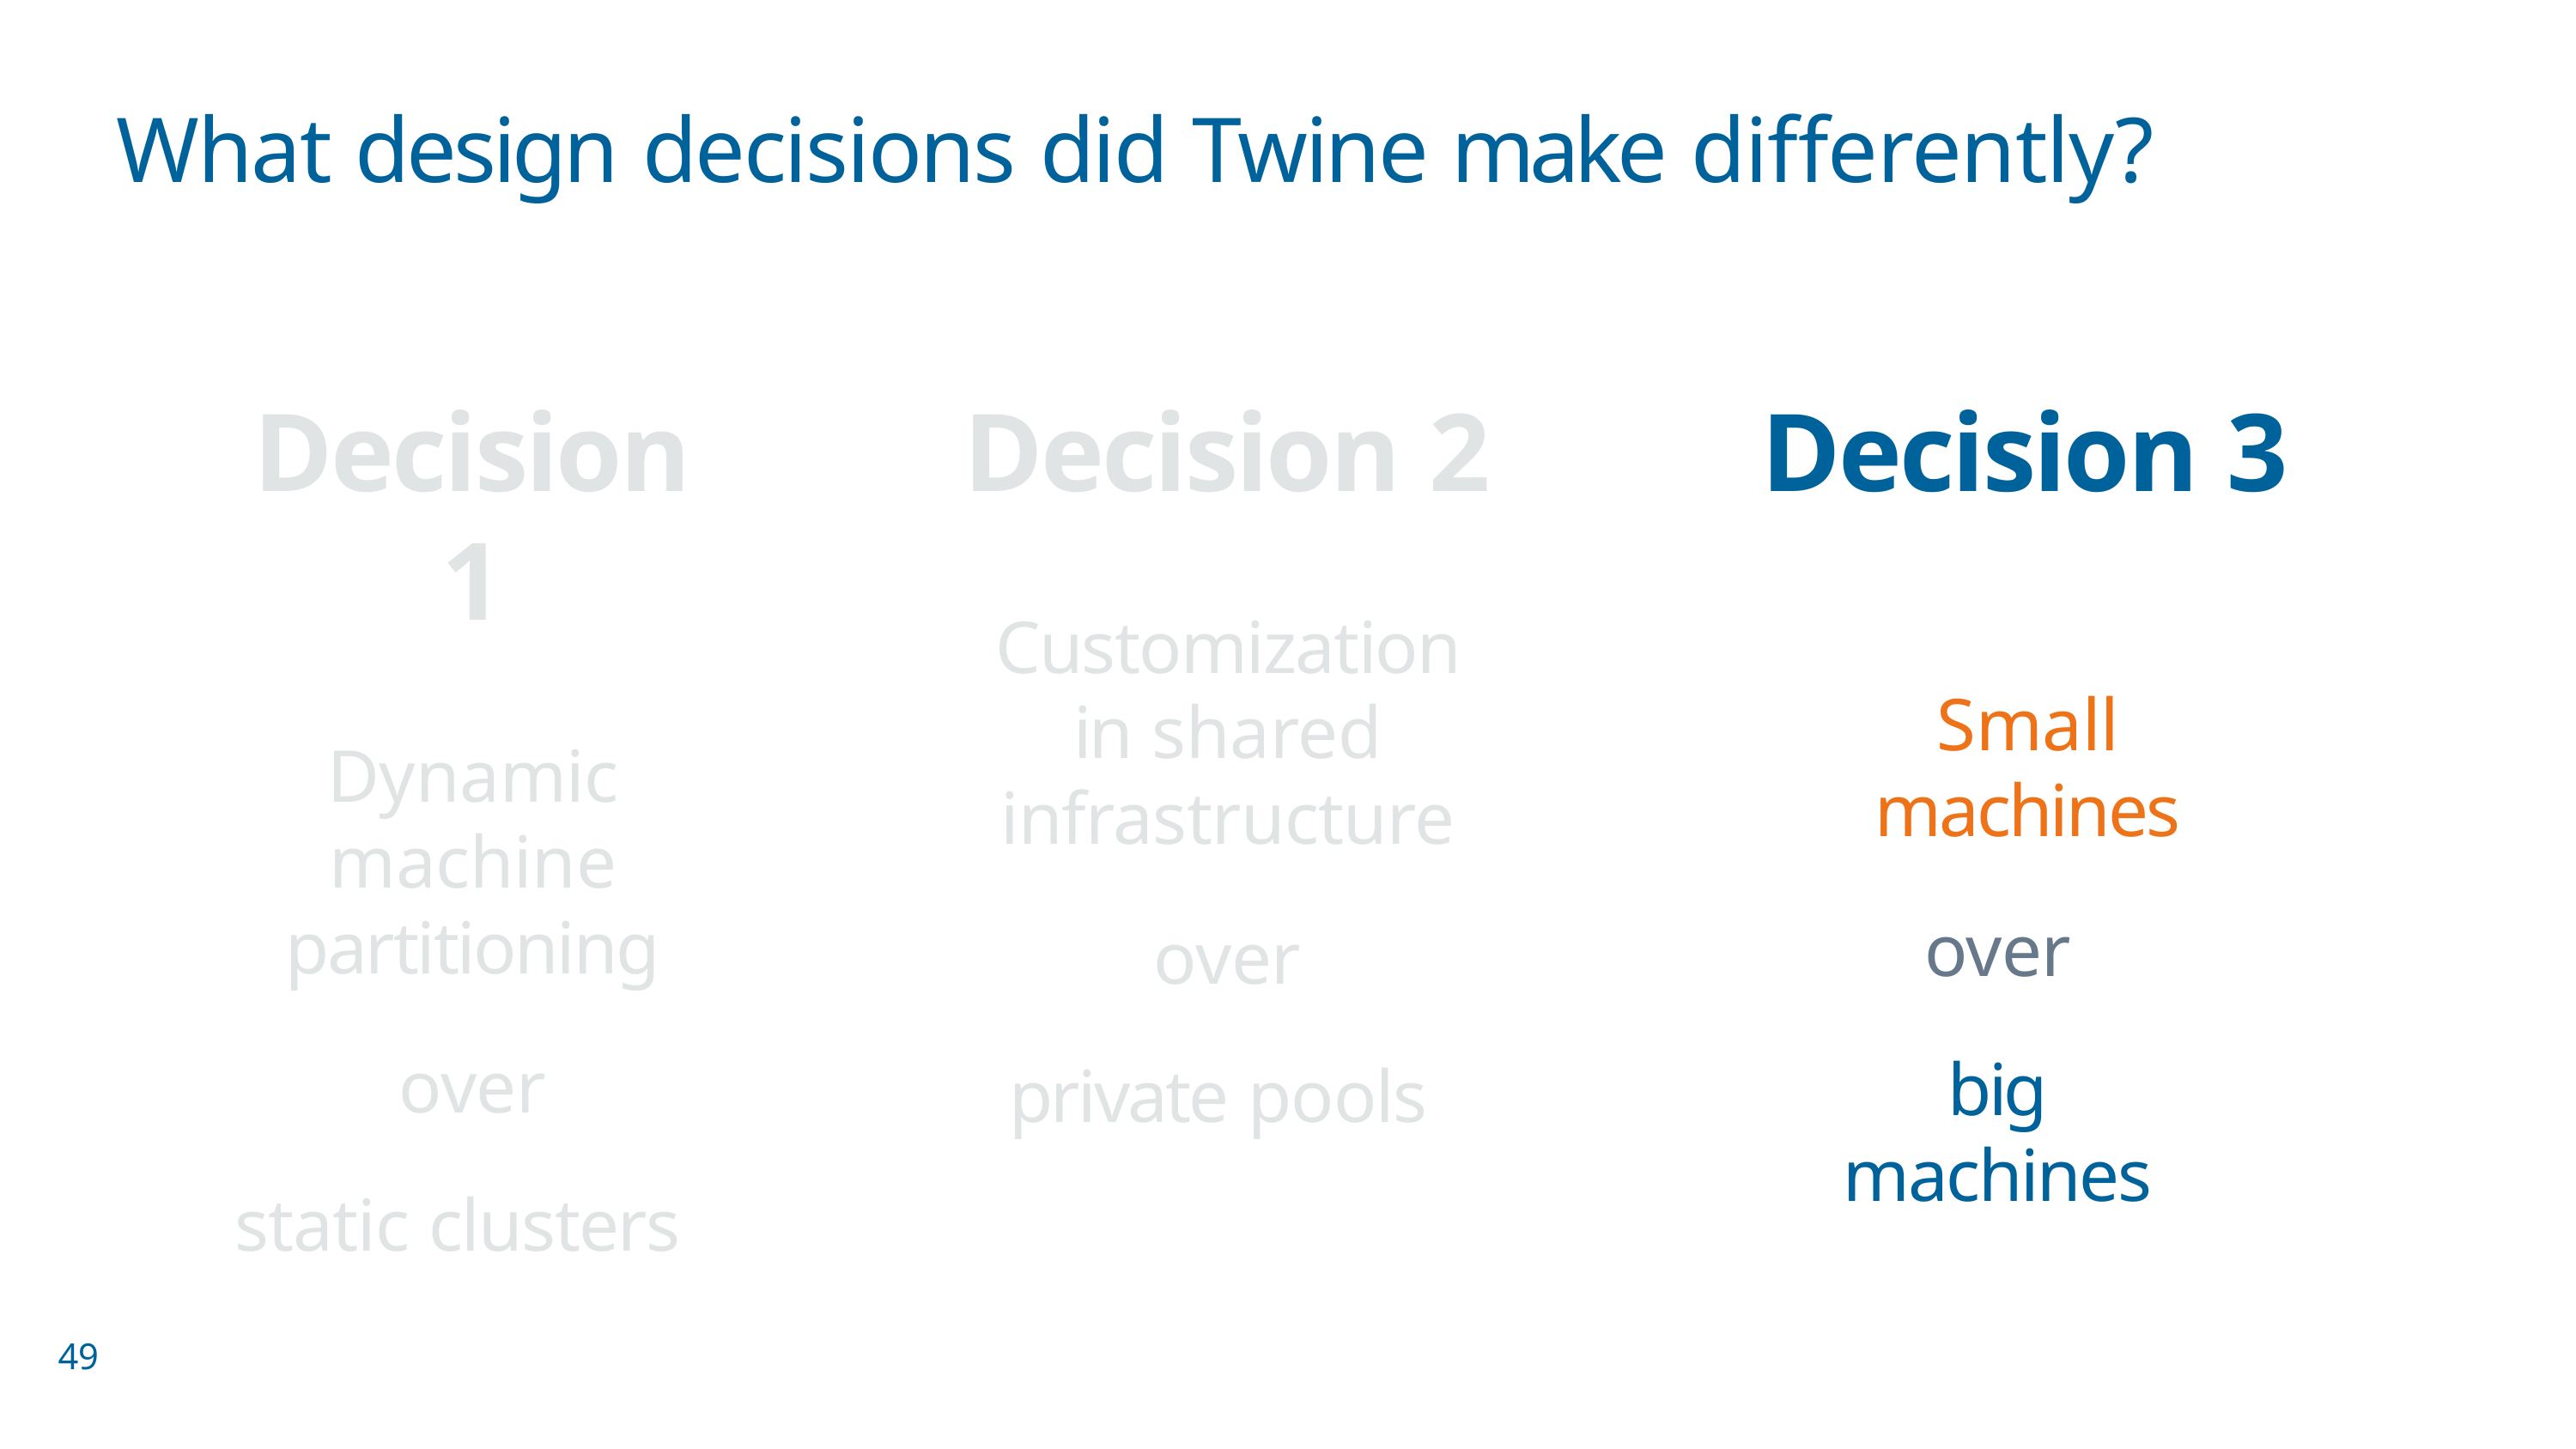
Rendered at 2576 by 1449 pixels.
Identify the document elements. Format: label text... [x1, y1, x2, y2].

title What design decisions did Twine make differently? [110, 76, 2516, 335]
text_box Decision 2 Customization in shared infrastructure over private pools [959, 382, 1495, 1137]
list Decision 1 Dynamic machine partitioning over static clusters [211, 382, 733, 1266]
slide_number 49 [47, 1331, 113, 1449]
text_box Small machines over big machines [1806, 677, 2249, 1216]
text_box Decision 3 [1759, 382, 2294, 513]
